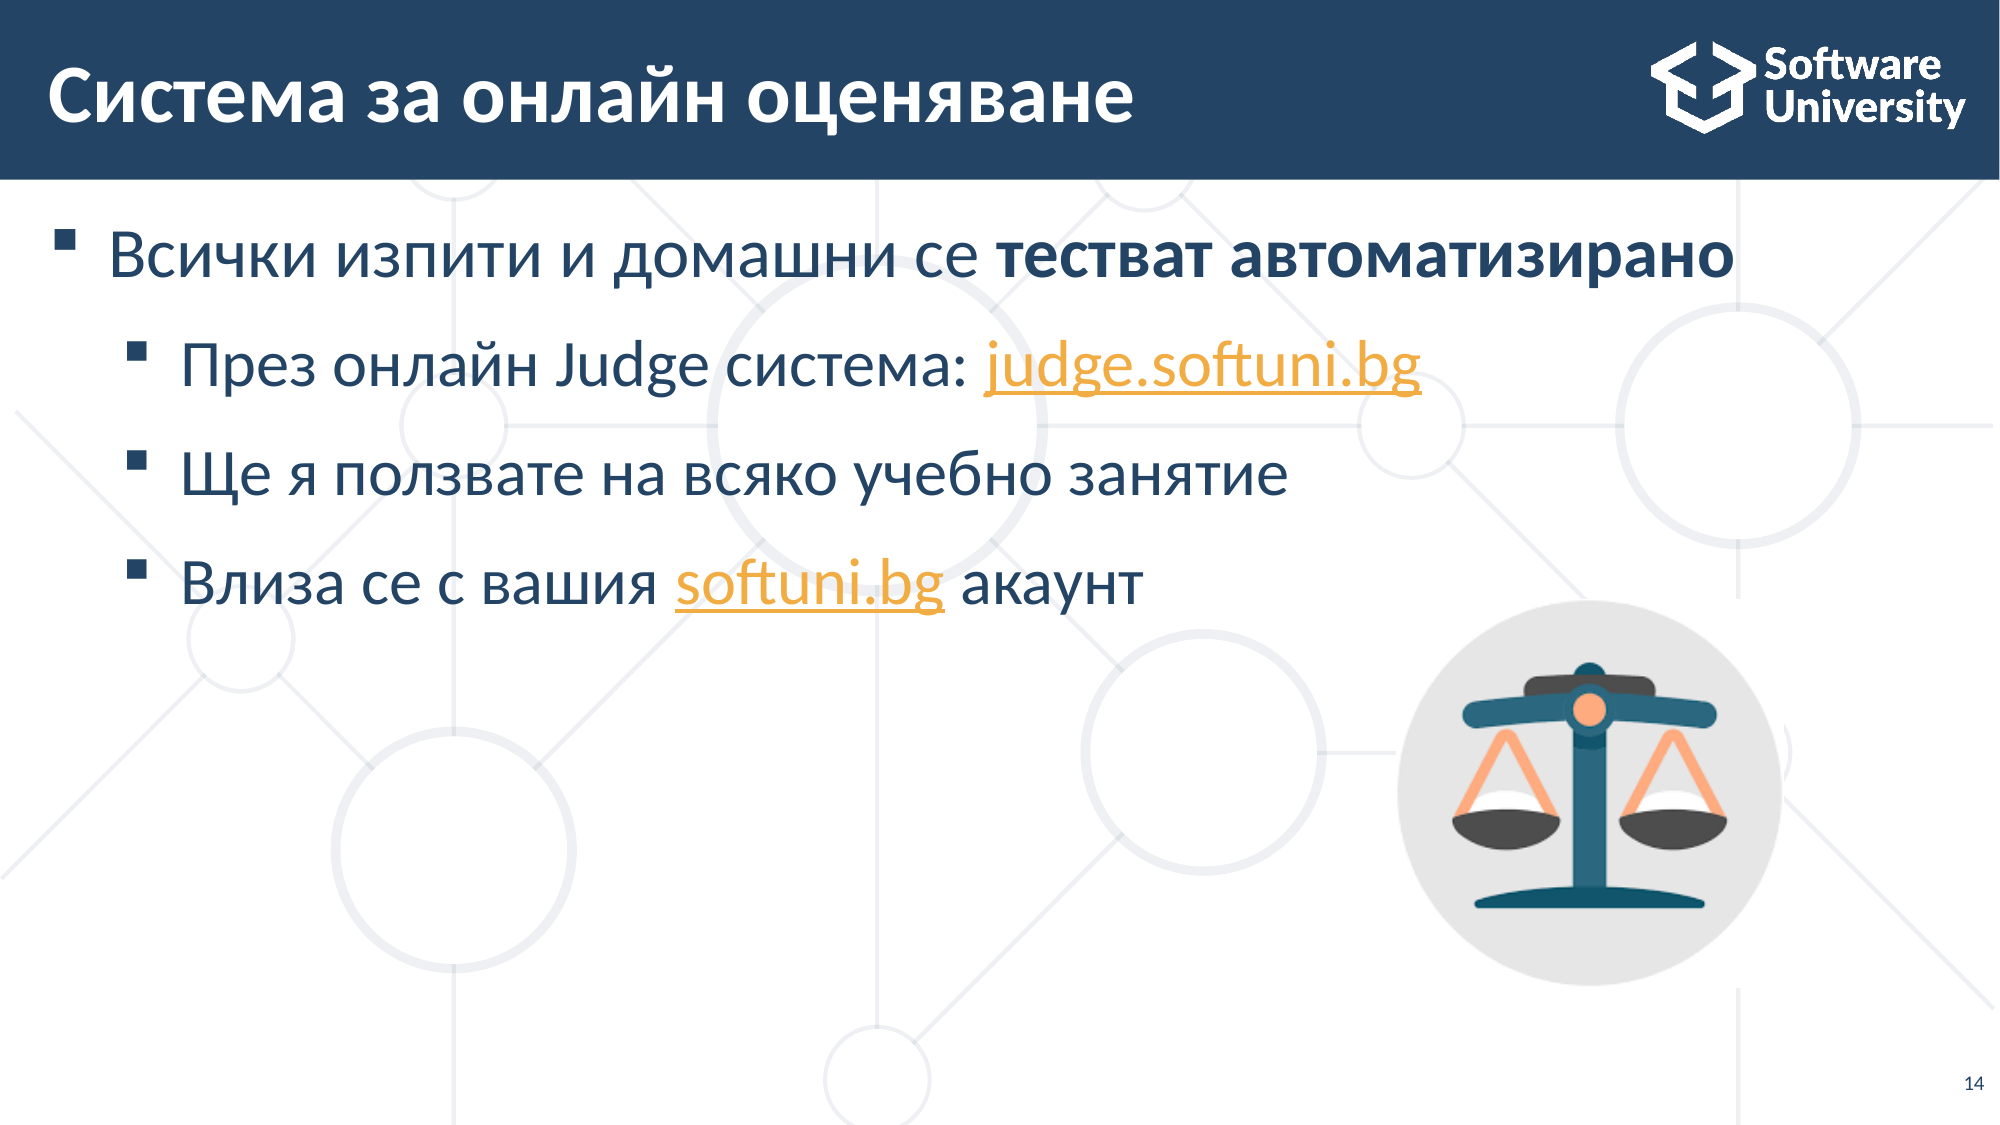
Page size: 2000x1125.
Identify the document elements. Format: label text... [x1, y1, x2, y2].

picture [1651, 41, 1966, 134]
title Система за онлайн оценяване [31, 16, 1625, 162]
slide_number 14 [1970, 1070, 2000, 1103]
list Всички изпити и домашни се тестват автоматизирано През онлайн Judge система: judge.softuni.bg Ще я ползвате на всяко учебно занятие Влиза се с вашия softuni.bg акаунт [31, 196, 1970, 1104]
picture [1396, 599, 1785, 988]
